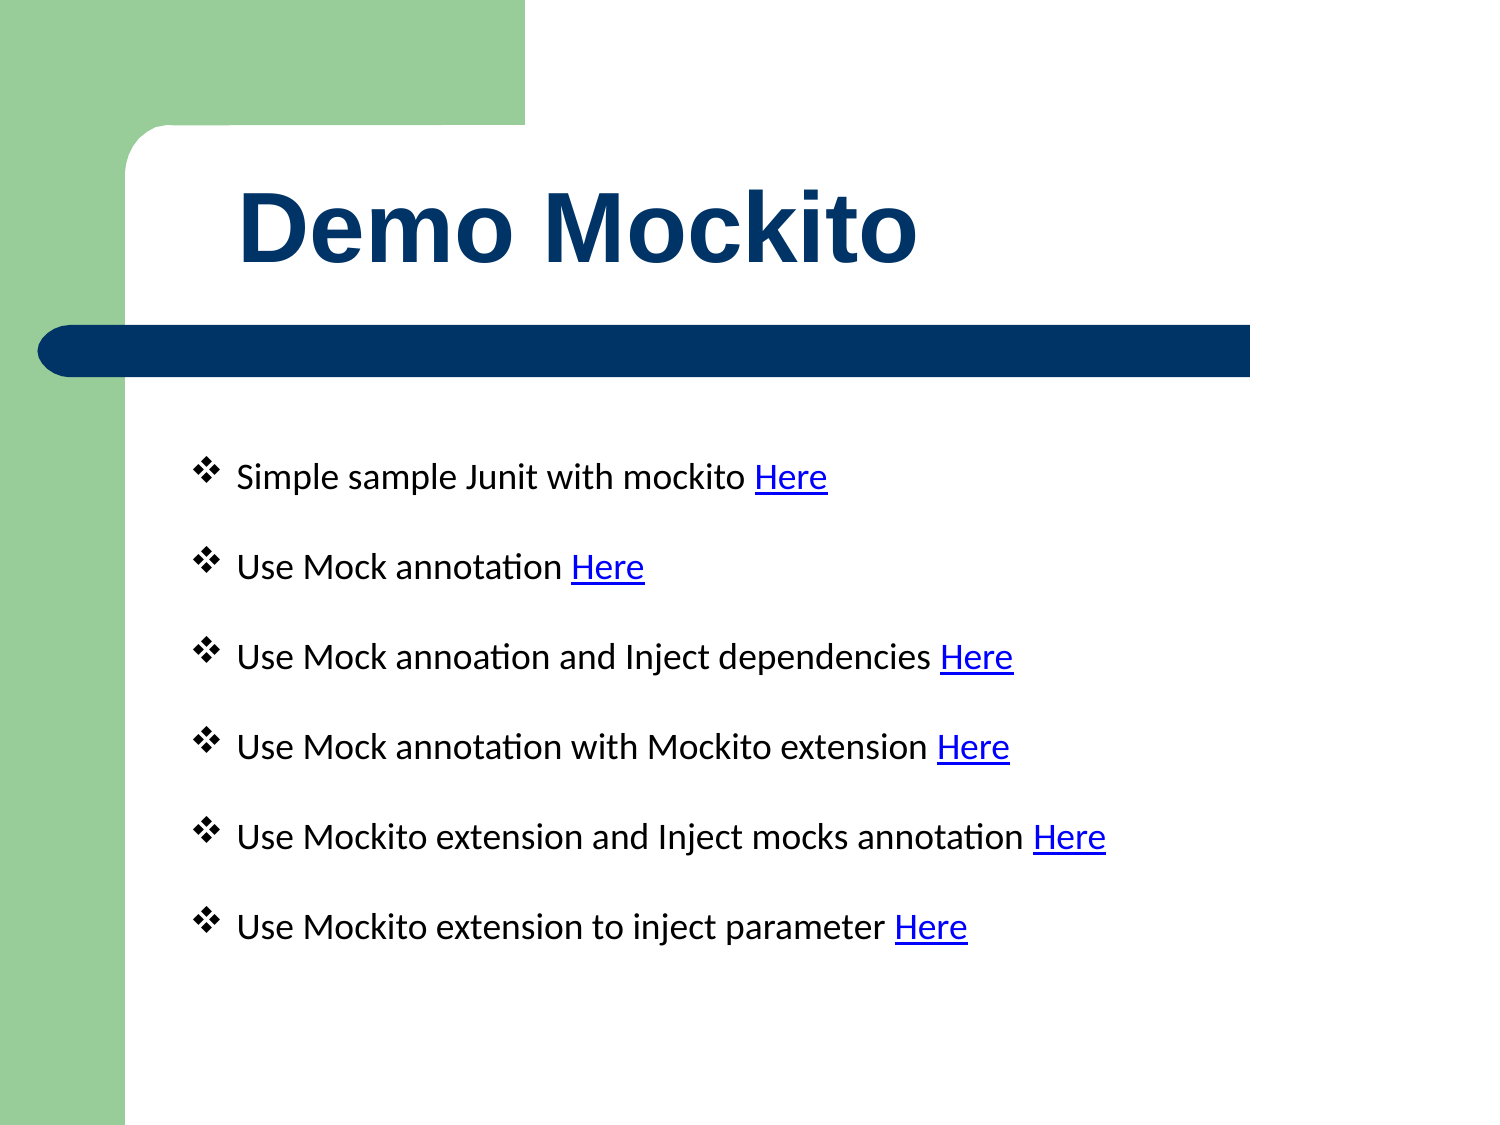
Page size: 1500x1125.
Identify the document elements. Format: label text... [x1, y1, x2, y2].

text_box Simple sample Junit with mockito Here Use Mock annotation Here Use Mock annoation and Inject dependencies Here Use Mock annotation with Mockito extension Here Use Mockito extension and Inject mocks annotation Here Use Mockito extension to inject parameter Here [174, 399, 1400, 955]
title Demo Mockito [237, 162, 935, 300]
